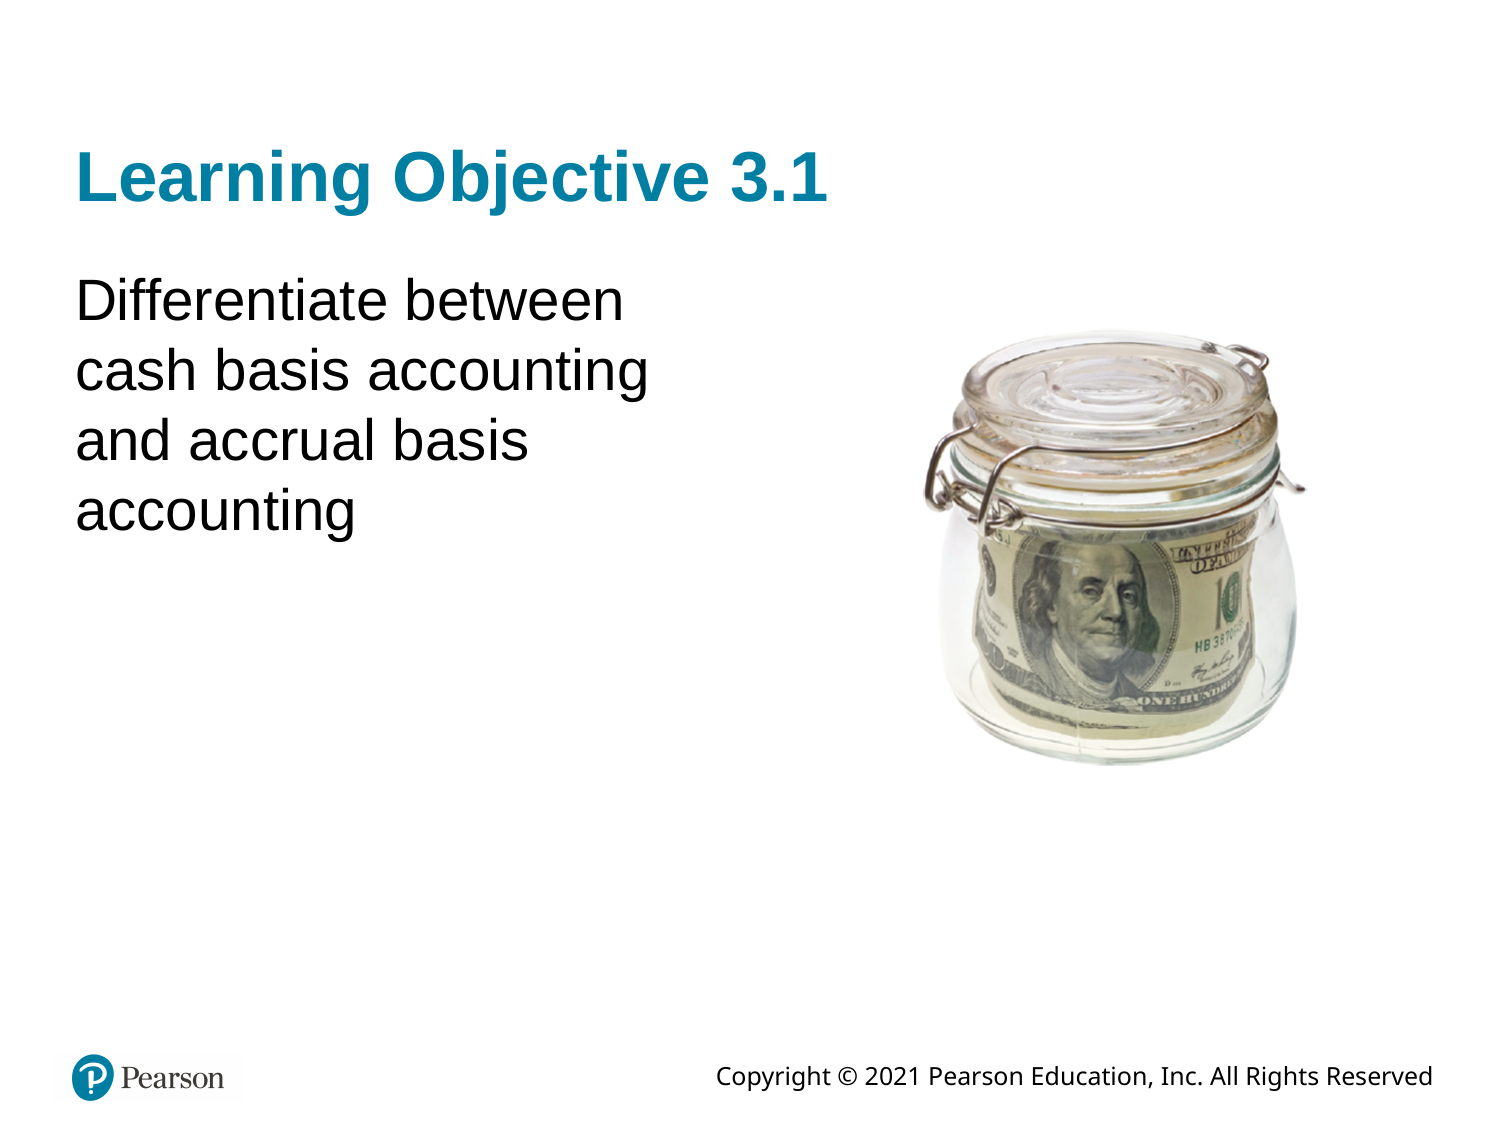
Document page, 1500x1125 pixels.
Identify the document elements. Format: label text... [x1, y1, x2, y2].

title Learning Objective 3.1 [75, 35, 1425, 216]
list Differentiate between cash basis accounting and accrual basis accounting [75, 262, 763, 563]
picture [51, 1053, 245, 1102]
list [874, 318, 1349, 800]
